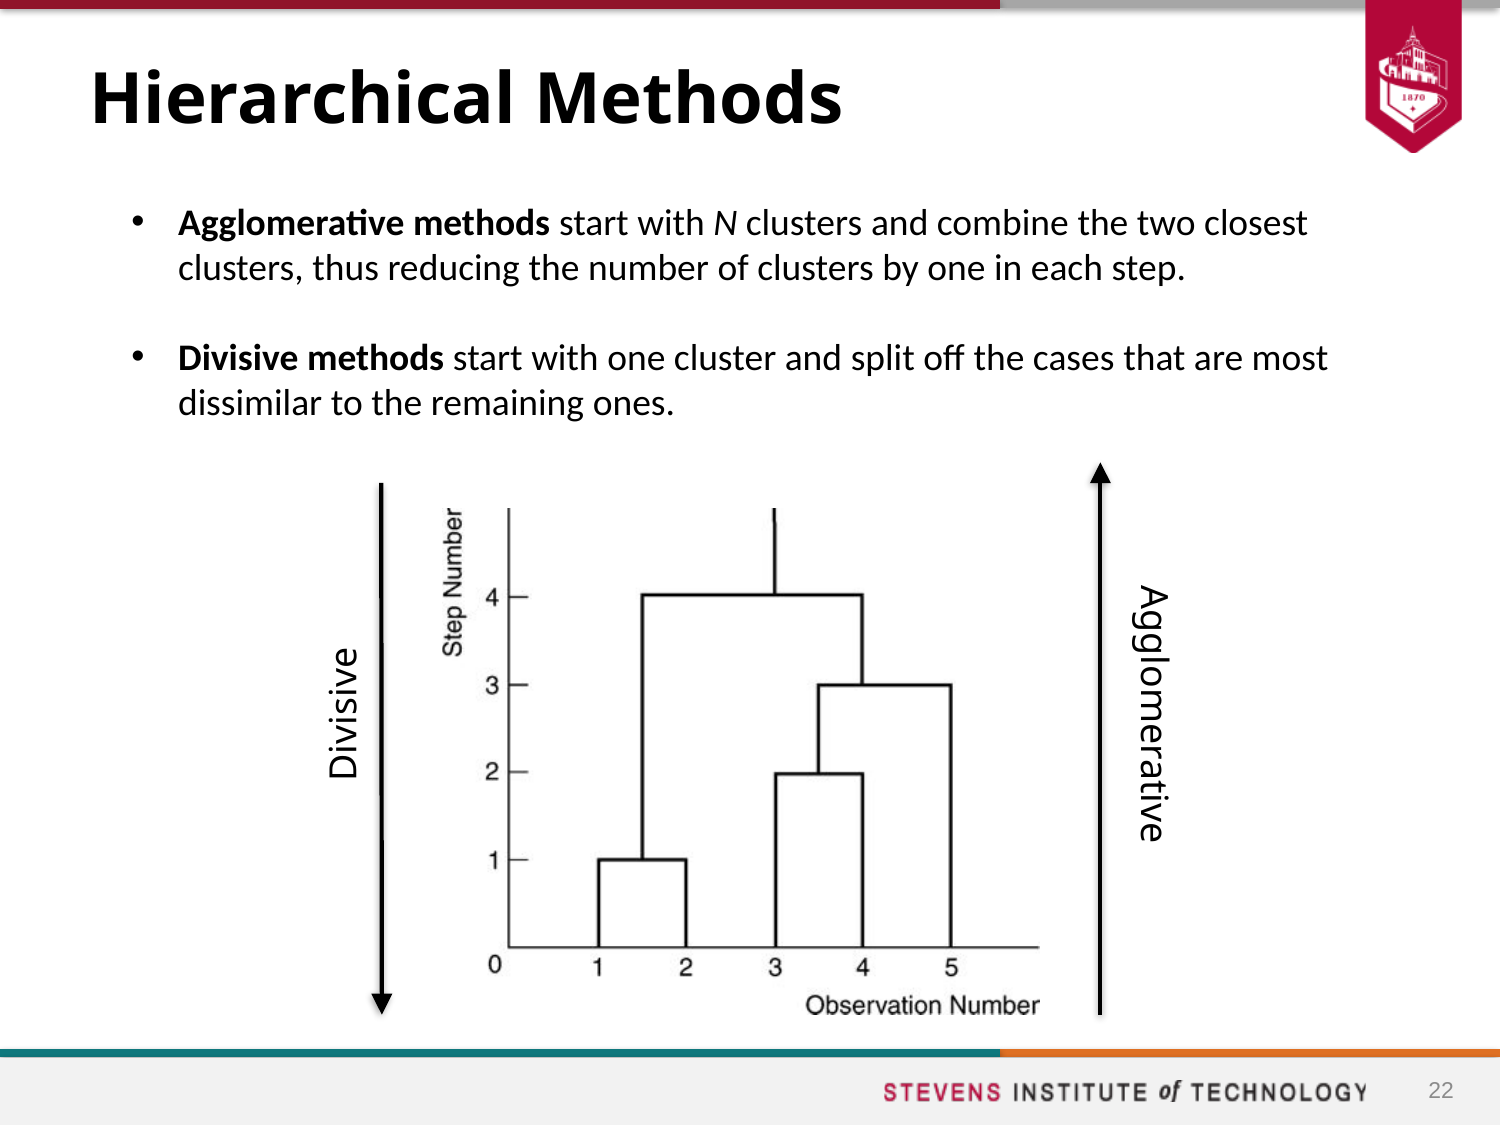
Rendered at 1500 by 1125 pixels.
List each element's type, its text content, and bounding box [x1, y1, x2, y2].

text_box Divisive [311, 632, 372, 797]
text_box Agglomerative methods start with N clusters and combine the two closest clusters, thus reducing the number of clusters by one in each step. Divisive methods start with one cluster and split off the cases that are most dissimilar to the remaining ones. [116, 191, 1378, 431]
title Hierarchical Methods [75, 45, 1425, 233]
text_box Agglomerative [1126, 570, 1187, 859]
slide_number 22 [1401, 1059, 1481, 1120]
picture [442, 508, 1040, 1015]
